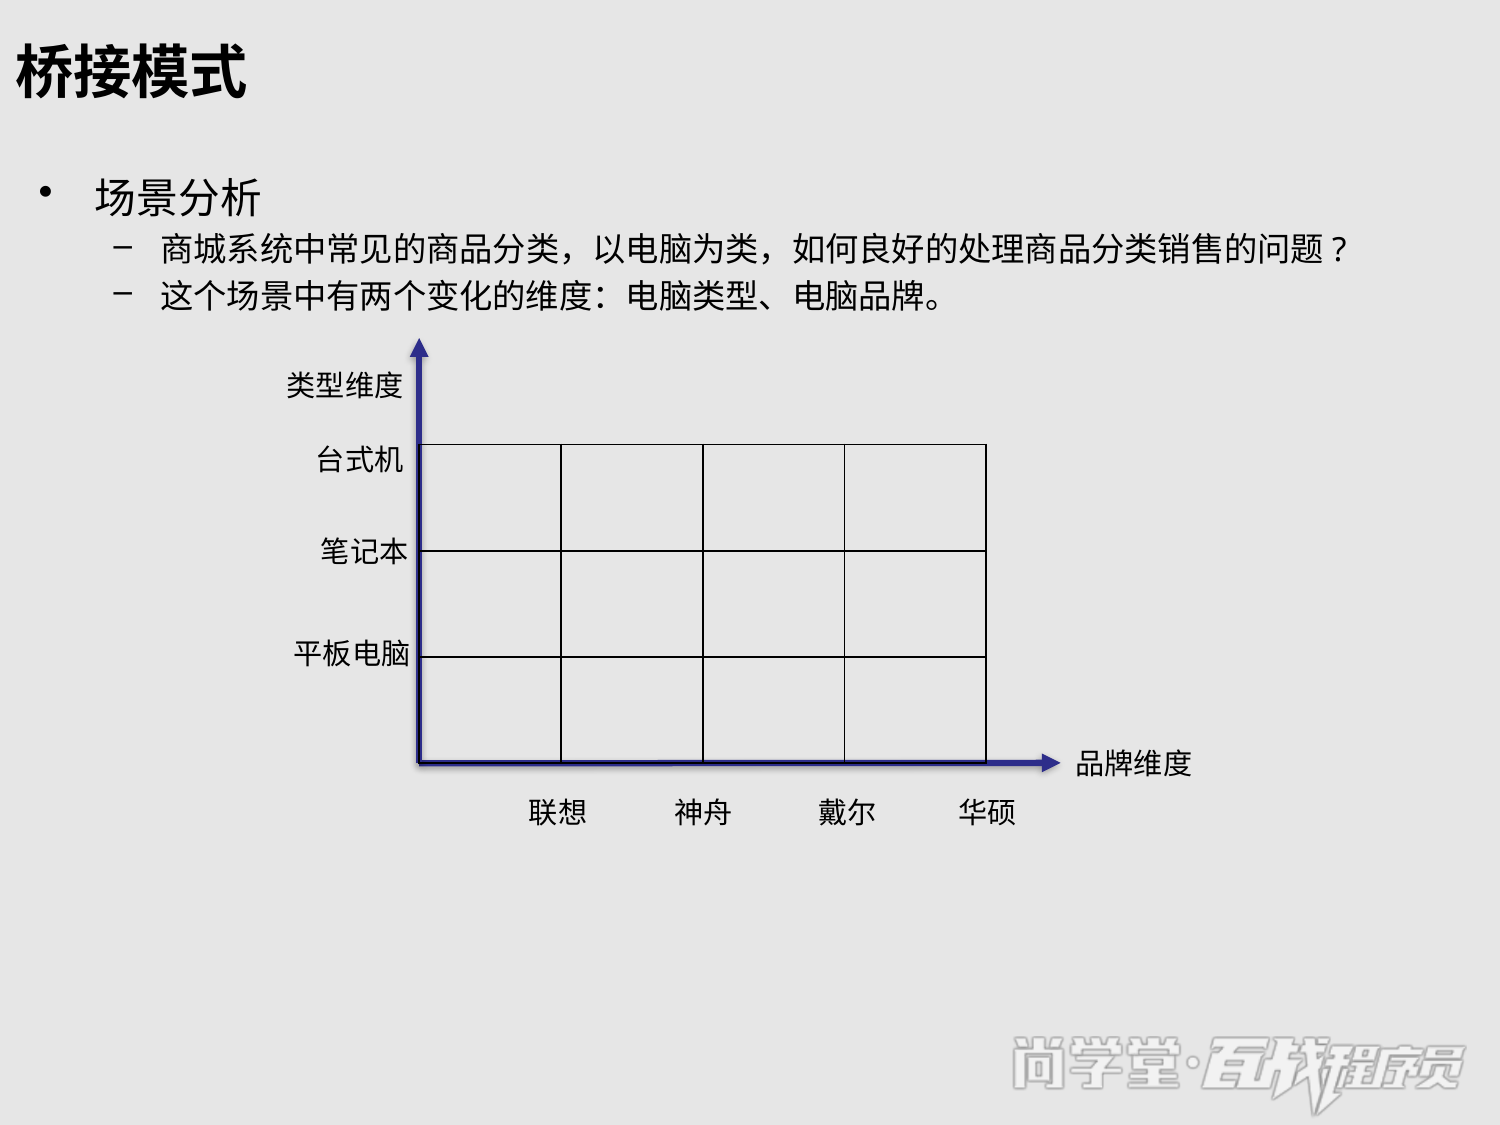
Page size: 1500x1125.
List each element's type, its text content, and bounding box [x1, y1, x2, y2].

table_cell [424, 552, 560, 656]
table_cell [562, 552, 702, 656]
table_header [424, 445, 560, 550]
text_box 品牌维度 [1060, 738, 1208, 788]
text_box 戴尔 [803, 786, 892, 837]
picture [1012, 1036, 1467, 1119]
text_box 联想 [514, 786, 603, 837]
table_cell [562, 658, 702, 762]
text_box 平板电脑 [278, 627, 414, 678]
table_cell [845, 552, 985, 656]
table_cell [704, 658, 844, 762]
text_box 华硕 [944, 786, 1033, 837]
table_header [562, 445, 702, 550]
text_box 笔记本 [306, 525, 414, 576]
text_box 神舟 [659, 786, 748, 837]
table_header [845, 445, 985, 550]
text_box 台式机 [301, 433, 414, 484]
table_cell [845, 658, 985, 762]
title 桥接模式 [0, 0, 1164, 141]
list 场景分析 商城系统中常见的商品分类，以电脑为类，如何良好的处理商品分类销售的问题? 这个场景中有两个变化的维度：电脑类型、电脑品牌。 [23, 164, 1465, 997]
table_header [704, 445, 844, 550]
table_cell [424, 658, 560, 762]
table_cell [704, 552, 844, 656]
text_box 类型维度 [271, 360, 414, 410]
